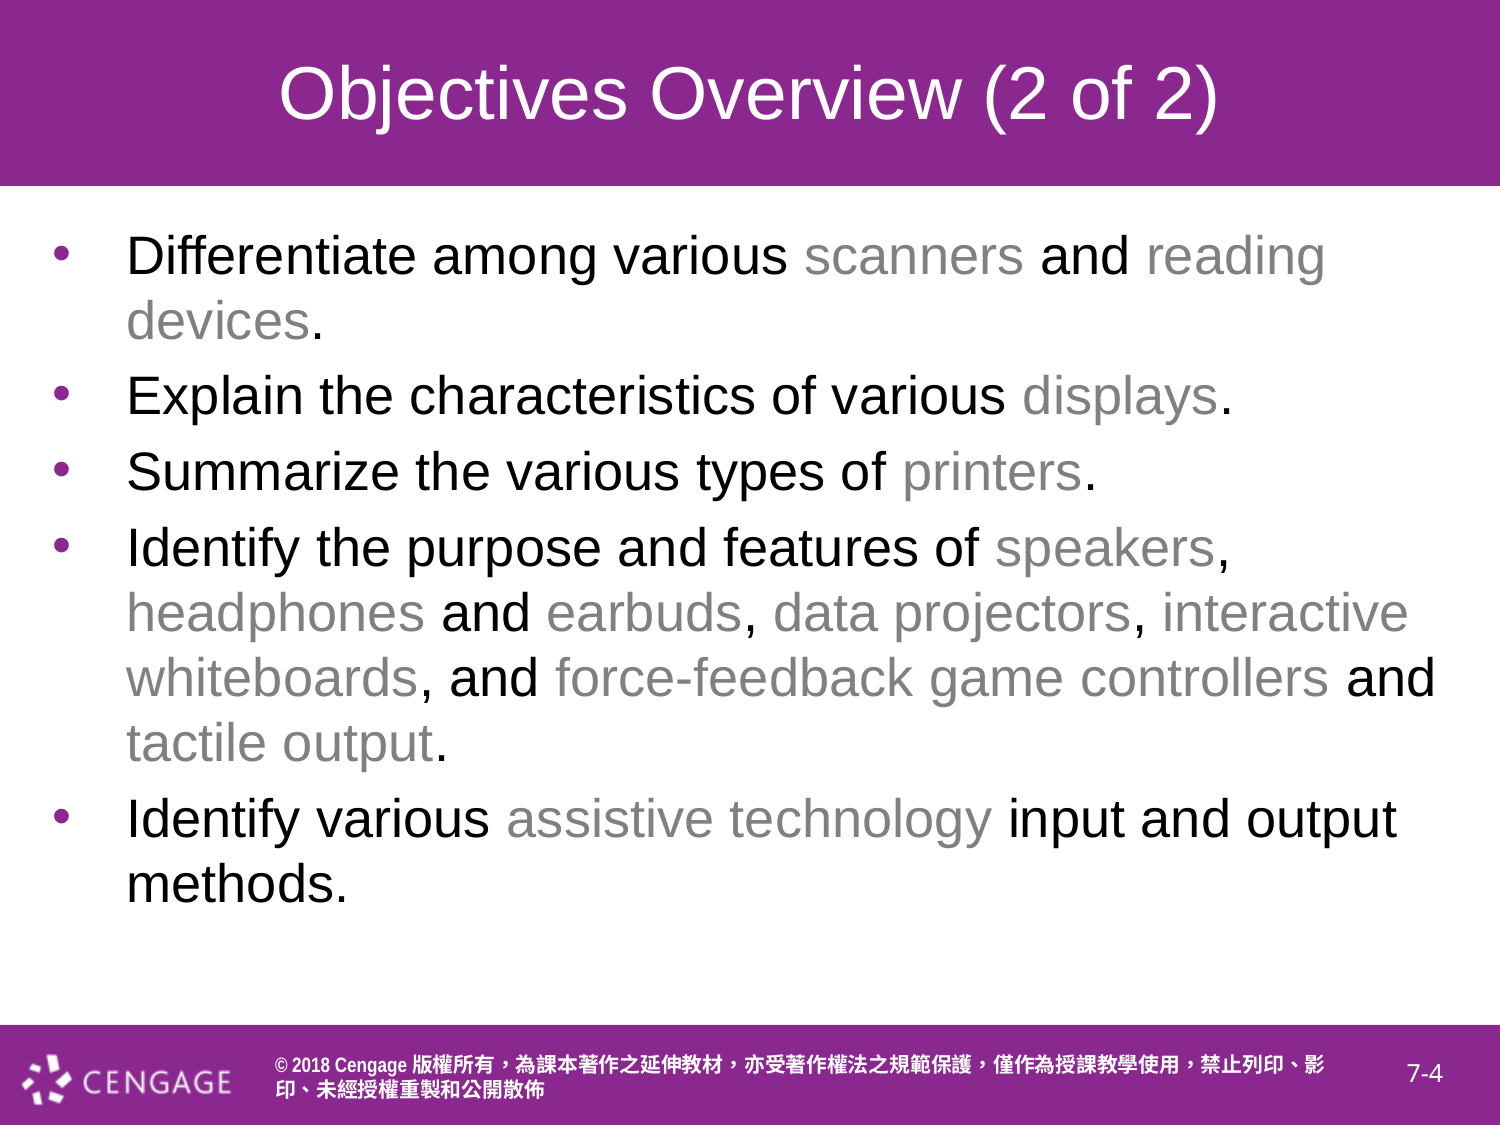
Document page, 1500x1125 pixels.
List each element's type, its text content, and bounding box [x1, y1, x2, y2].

list Differentiate among various scanners and reading devices. Explain the characteristics of various displays. Summarize the various types of printers. Identify the purpose and features of speakers, headphones and earbuds, data projectors, interactive whiteboards, and force-feedback game controllers and tactile output. Identify various assistive technology input and output methods. [37, 212, 1475, 1005]
title Objectives Overview (2 of 2) [7, 4, 1493, 175]
picture [12, 1045, 236, 1113]
